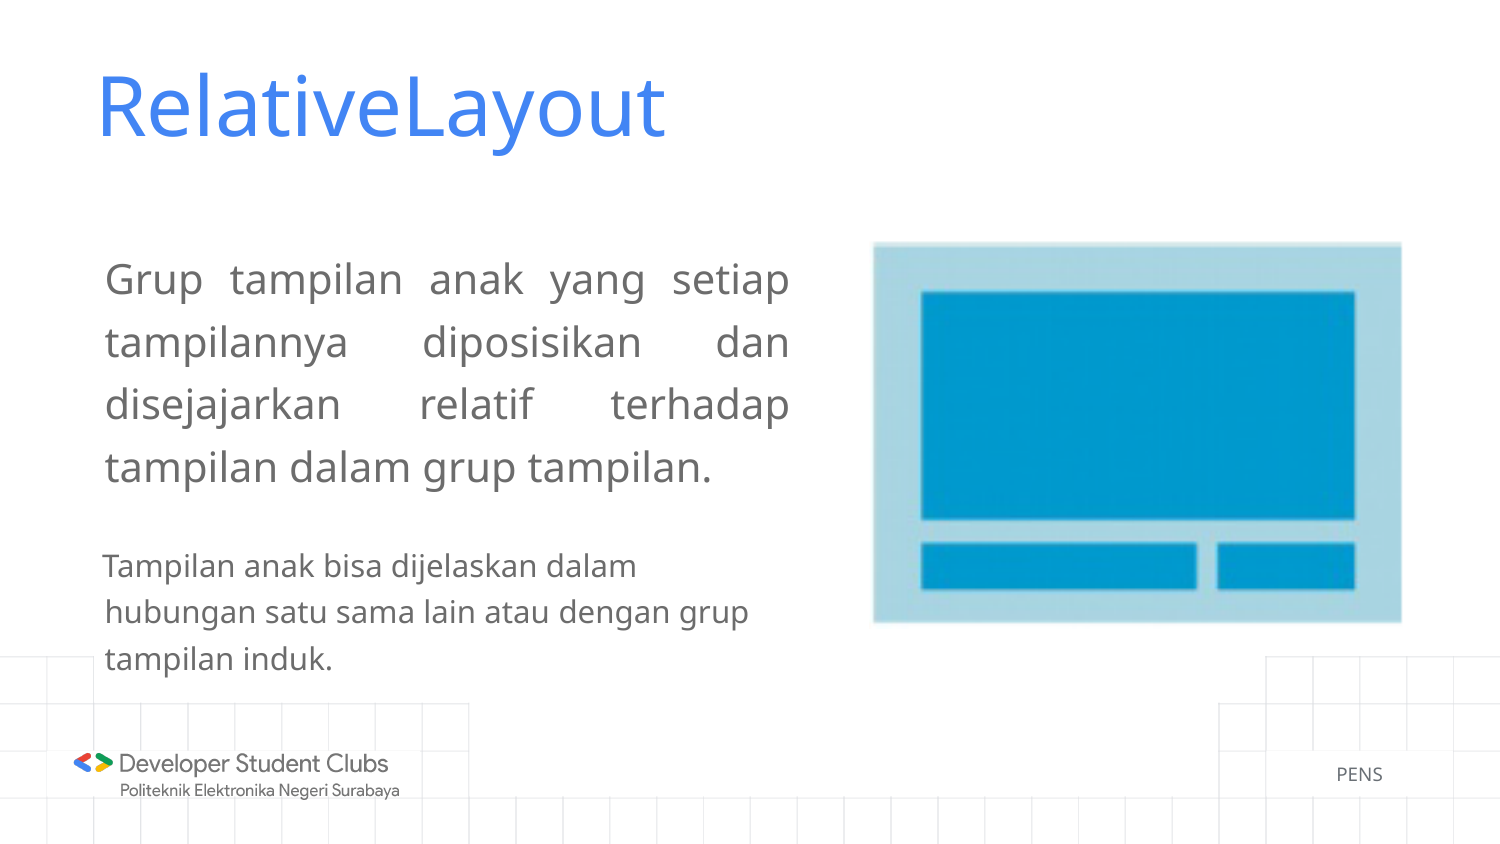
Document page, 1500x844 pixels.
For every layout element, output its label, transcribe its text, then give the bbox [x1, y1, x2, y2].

picture [0, 656, 1500, 844]
title RelativeLayout [95, 56, 1377, 151]
text_box Tampilan anak bisa dijelaskan dalam hubungan satu sama lain atau dengan grup tampilan induk. [101, 536, 791, 667]
picture [869, 240, 1405, 629]
list Grup tampilan anak yang setiap tampilannya diposisikan dan disejajarkan relatif terhadap tampilan dalam grup tampilan. [101, 240, 791, 417]
